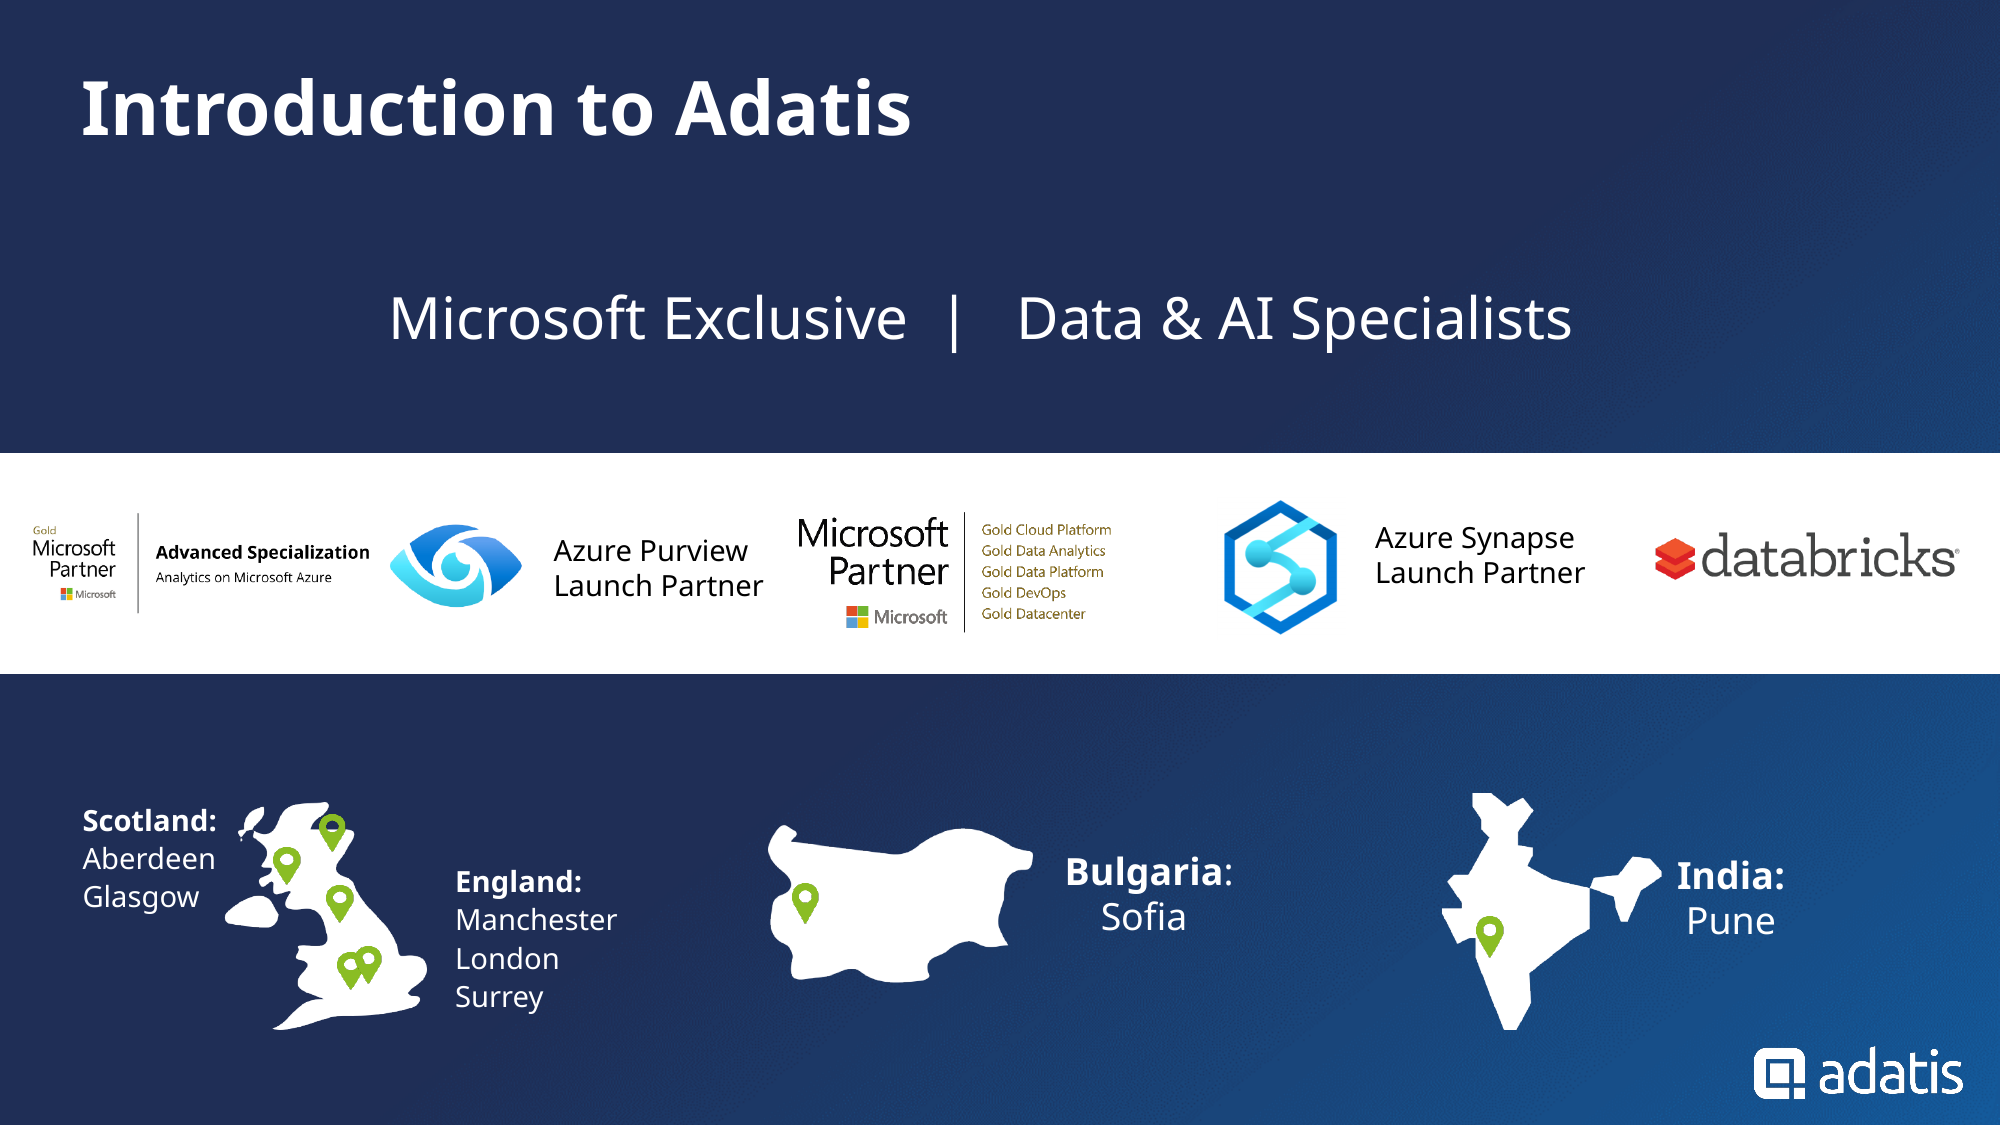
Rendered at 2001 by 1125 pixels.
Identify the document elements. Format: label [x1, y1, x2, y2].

text_box [1217, 497, 1602, 640]
text_box [767, 766, 1670, 1041]
picture [0, 0, 2000, 1125]
text_box [377, 520, 801, 635]
text_box [204, 802, 447, 1030]
